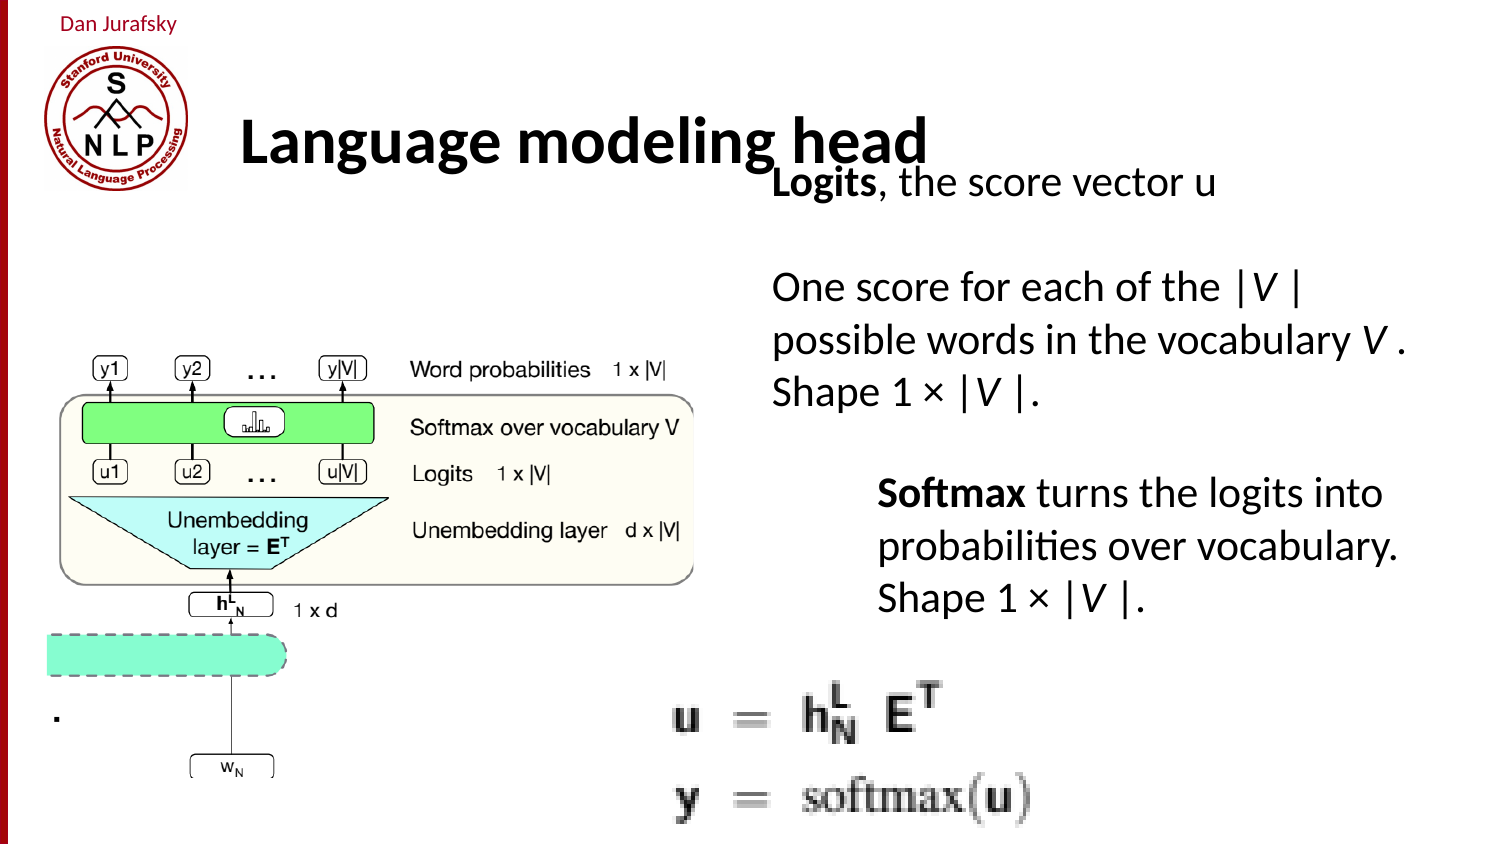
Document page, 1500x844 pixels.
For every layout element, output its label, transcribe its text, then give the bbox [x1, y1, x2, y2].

text_box Softmax turns the logits into probabilities over vocabulary. Shape 1 × |V |. [862, 456, 1458, 629]
picture [44, 46, 188, 191]
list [46, 338, 694, 779]
title Language modeling head [225, 62, 1450, 185]
text_box Logits, the score vector u One score for each of the |V | possible words in the vocabulary V . Shape 1 × |V |. [757, 145, 1423, 423]
picture [646, 680, 1039, 837]
